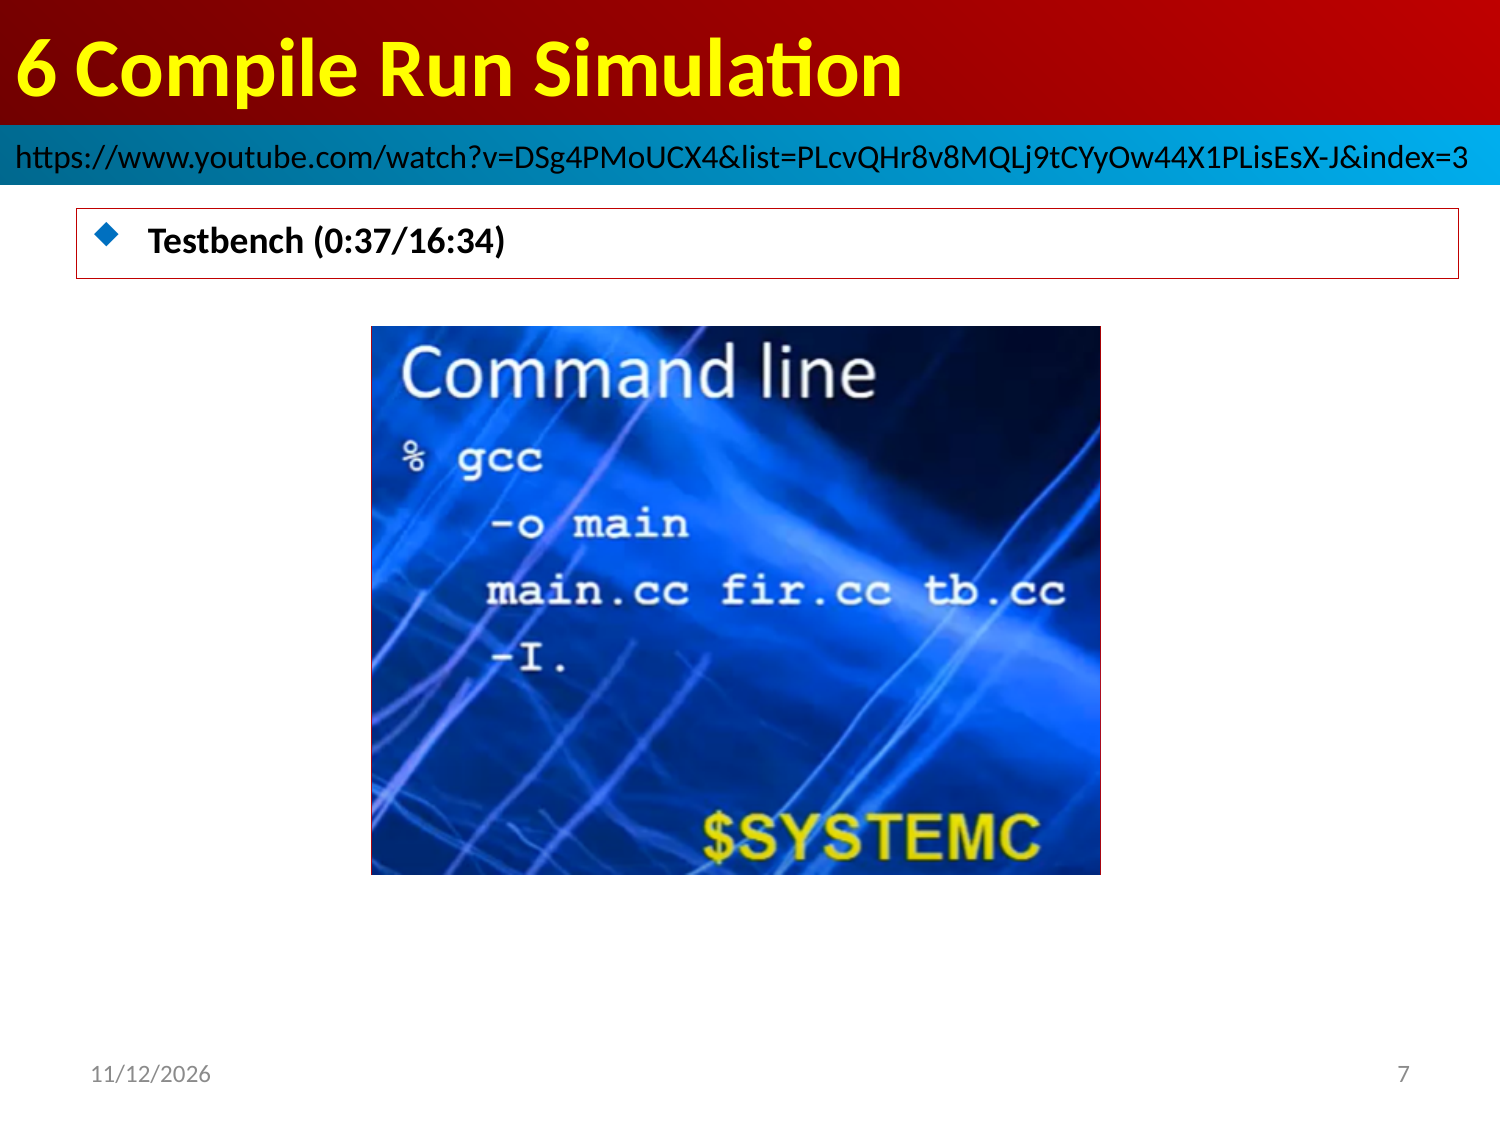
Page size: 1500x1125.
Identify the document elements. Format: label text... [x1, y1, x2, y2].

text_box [371, 326, 1101, 875]
text_box https://www.youtube.com/watch?v=DSg4PMoUCX4&list=PLcvQHr8v8MQLj9tCYyOw44X1PLisEsX-J&index=3 [0, 125, 1500, 185]
slide_number 7 [1074, 1042, 1425, 1103]
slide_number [75, 1042, 425, 1103]
subtitle Testbench (0:37/16:34) [76, 208, 1459, 279]
title 6 Compile Run Simulation [0, 0, 1500, 125]
